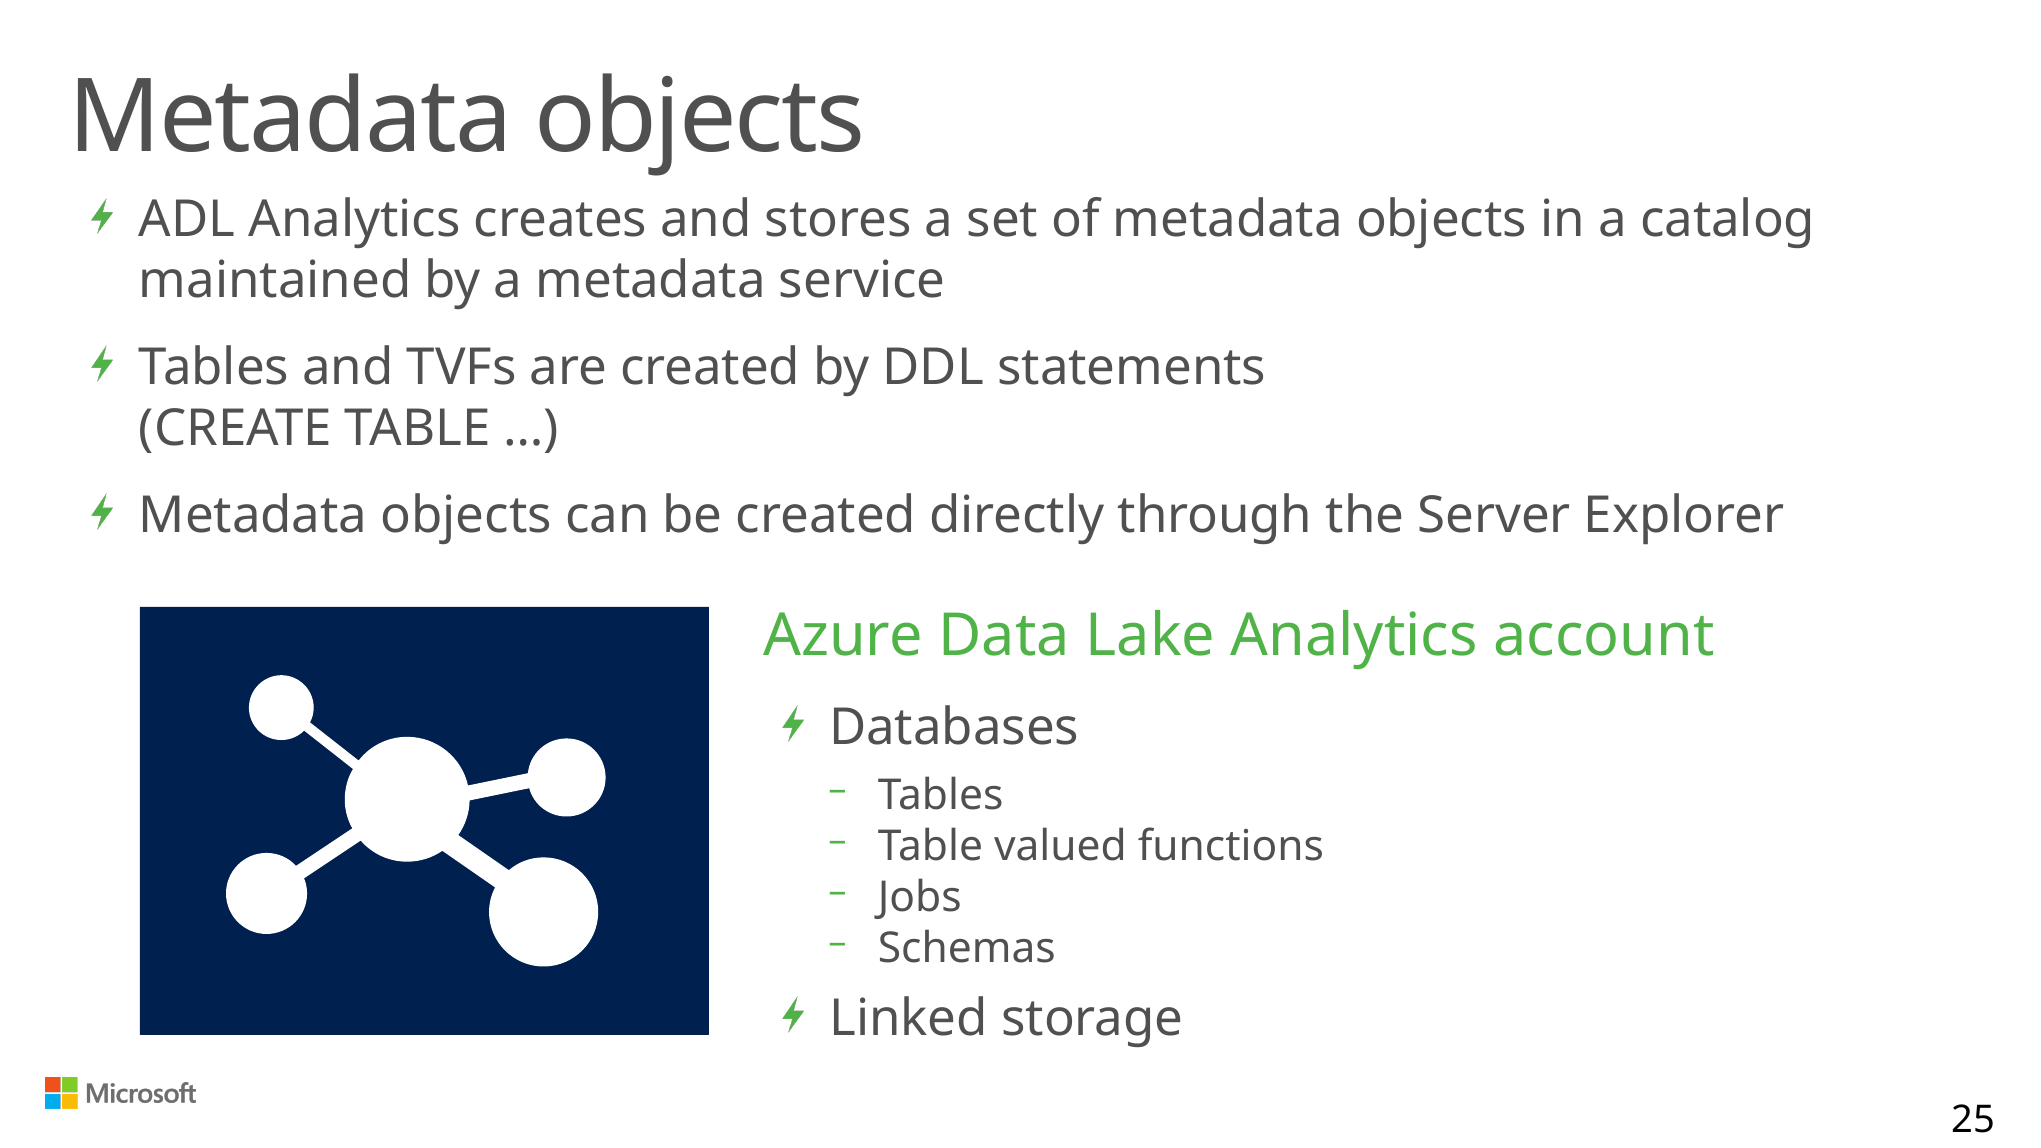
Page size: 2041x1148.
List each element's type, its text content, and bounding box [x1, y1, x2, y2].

text_box [225, 674, 607, 968]
picture [91, 345, 113, 382]
picture [91, 493, 113, 530]
slide_number 25 [1902, 1109, 1996, 1132]
picture [45, 1077, 196, 1109]
picture [91, 198, 113, 234]
picture [782, 996, 804, 1033]
text_box ADL Analytics creates and stores a set of metadata objects in a catalog maintained by a metadata service Tables and TVFs are created by DDL statements (CREATE TABLE …) Metadata objects can be created directly through the Server Explorer [72, 185, 1968, 543]
title Metadata objects [45, 47, 1995, 204]
text_box [139, 606, 709, 1035]
picture [782, 705, 804, 742]
text_box Azure Data Lake Analytics account Databases Tables Table valued functions Jobs Schemas Linked storage [739, 558, 1968, 1083]
